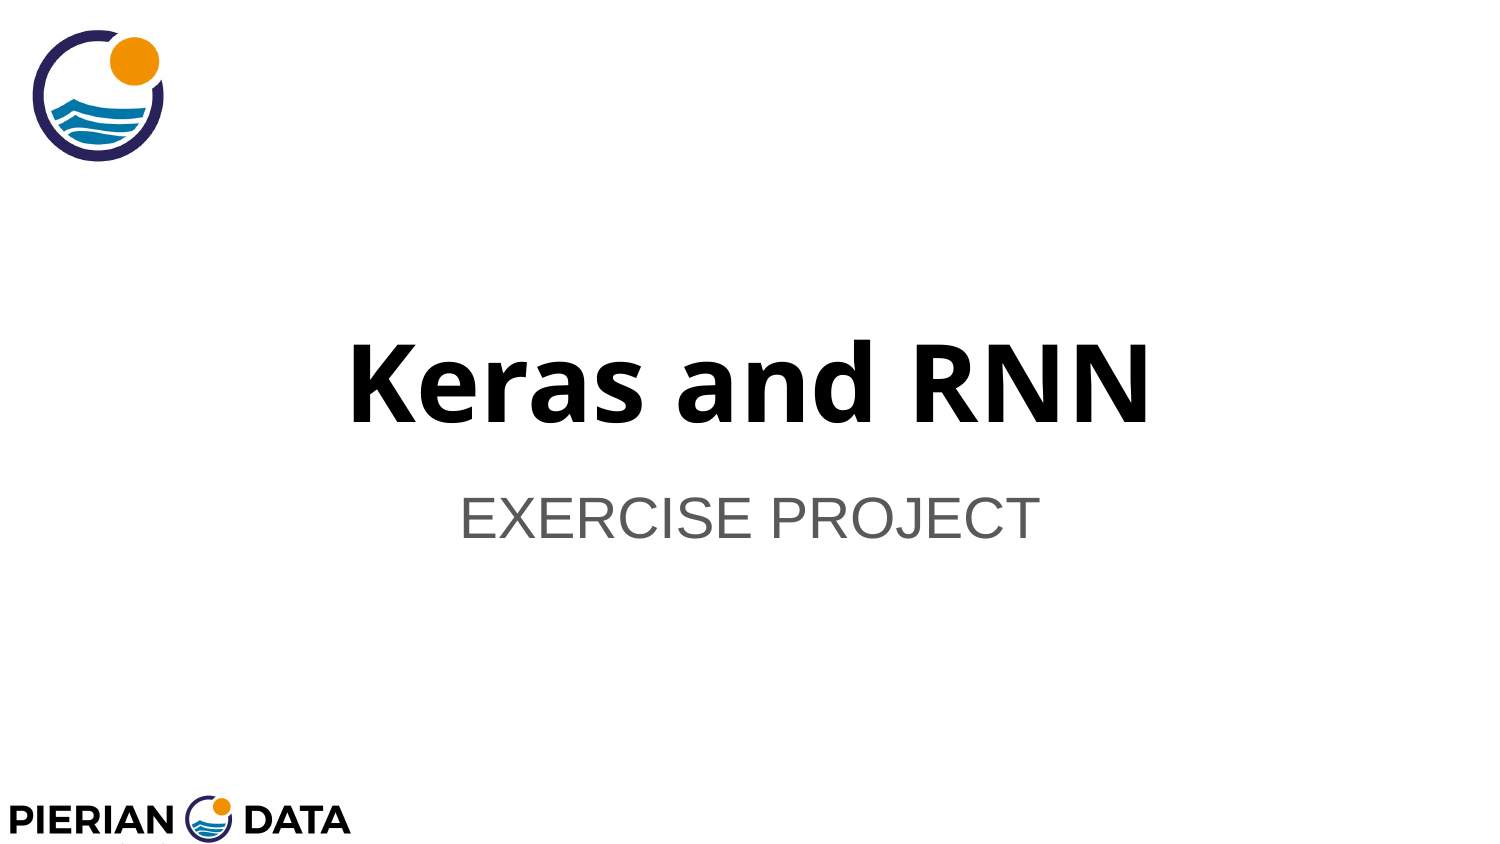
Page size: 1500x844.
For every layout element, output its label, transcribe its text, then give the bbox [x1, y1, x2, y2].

title Keras and RNN [51, 122, 1449, 459]
picture [24, 24, 172, 167]
subtitle EXERCISE PROJECT [51, 464, 1449, 595]
picture [0, 787, 368, 844]
